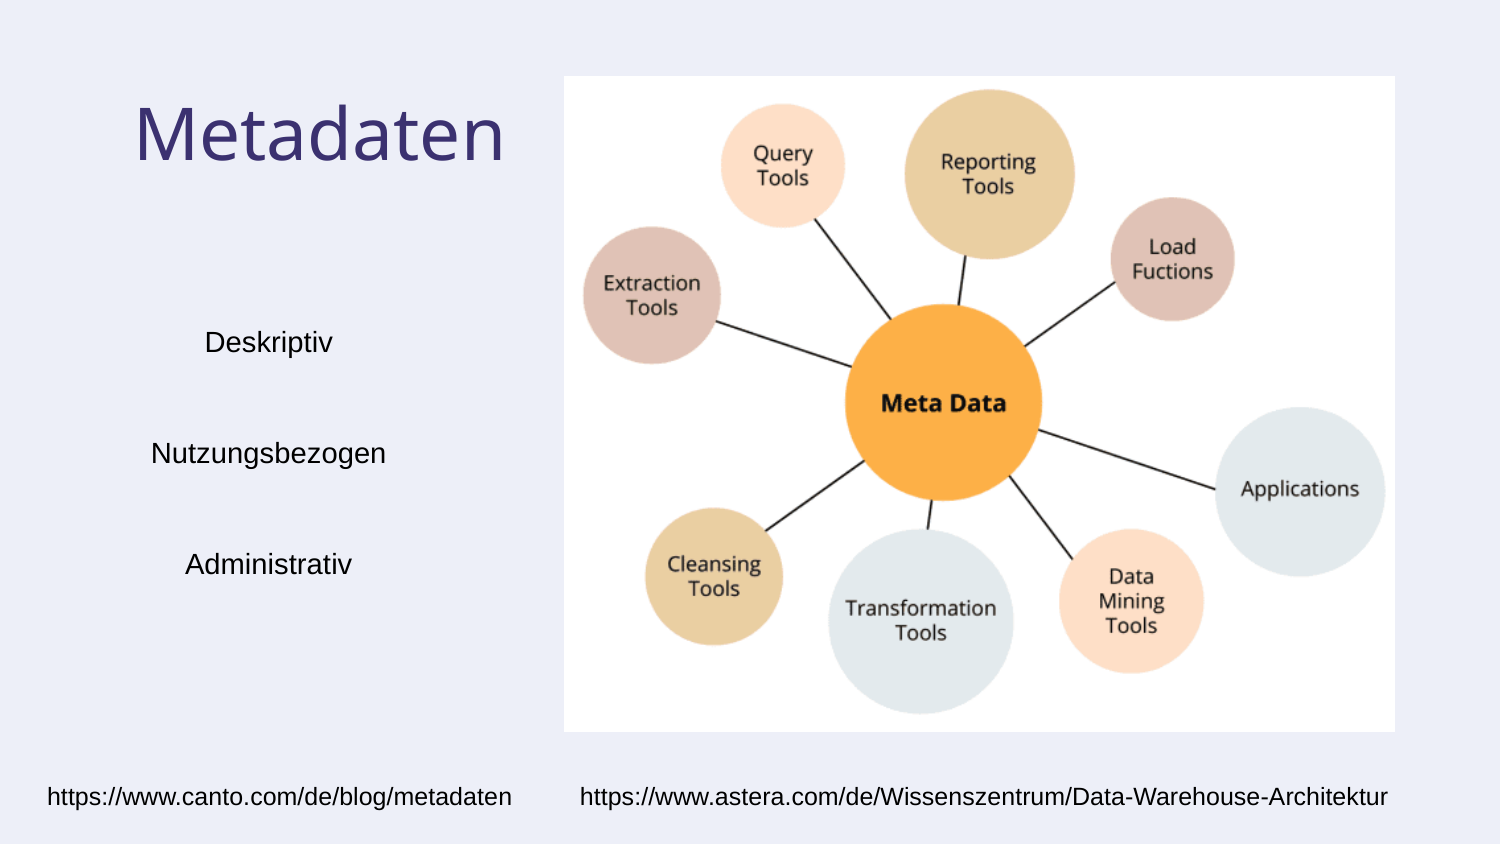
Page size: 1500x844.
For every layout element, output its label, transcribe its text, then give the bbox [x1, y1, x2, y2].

text_box Administrativ [161, 538, 377, 589]
text_box Nutzungsbezogen [105, 426, 433, 477]
text_box Deskriptiv [181, 315, 357, 366]
picture [564, 75, 1395, 732]
text_box https://www.astera.com/de/Wissenszentrum/Data-Warehouse-Architektur [783, 773, 1500, 818]
title Metadaten [118, 72, 1383, 167]
text_box https://www.canto.com/de/blog/metadaten [32, 773, 783, 818]
